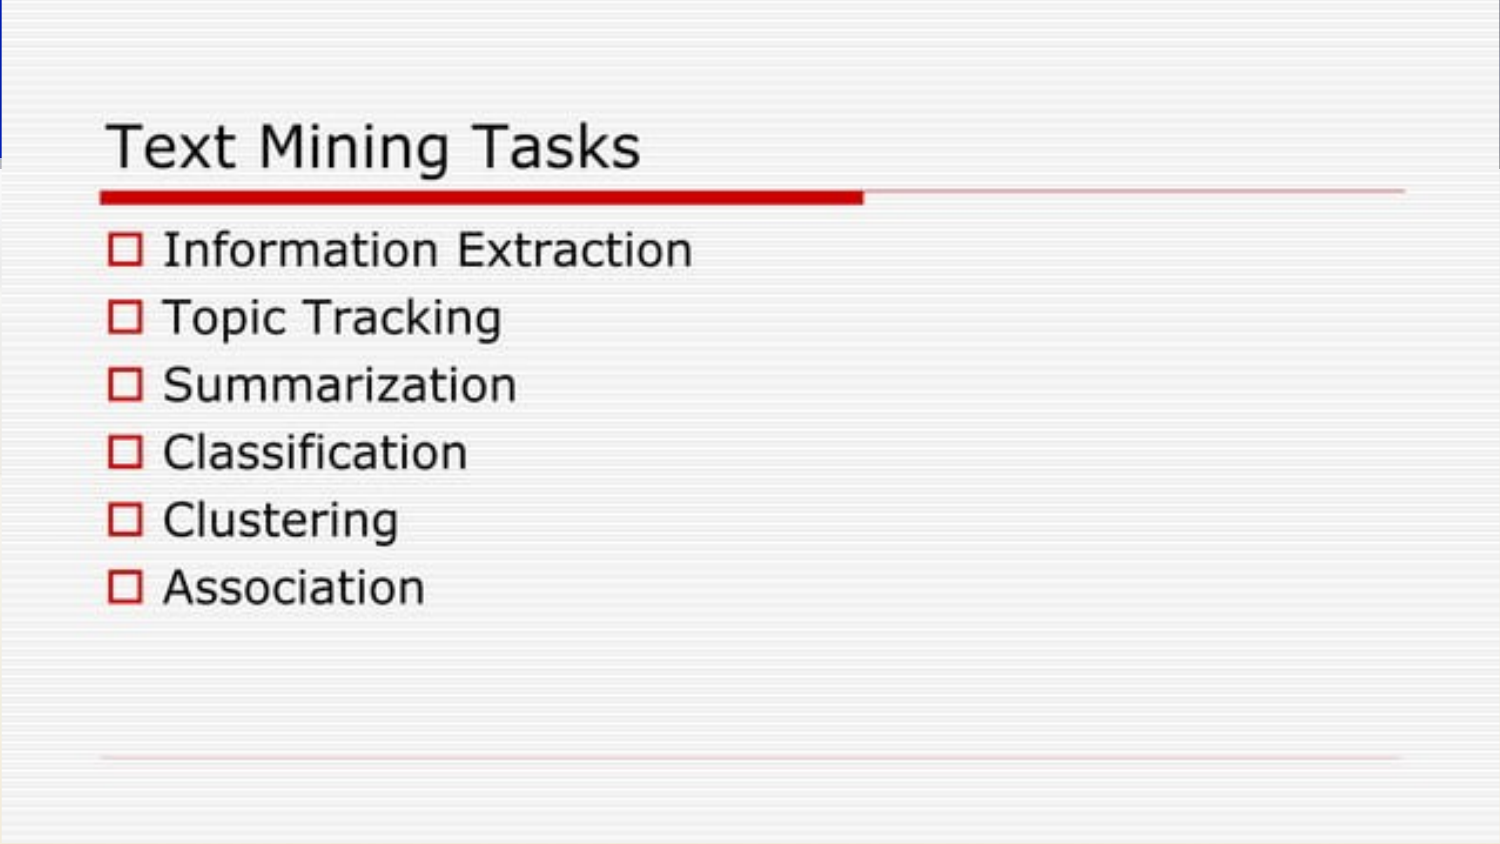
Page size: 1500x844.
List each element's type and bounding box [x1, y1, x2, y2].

text_box [1, 0, 1500, 843]
picture [0, 0, 1500, 844]
